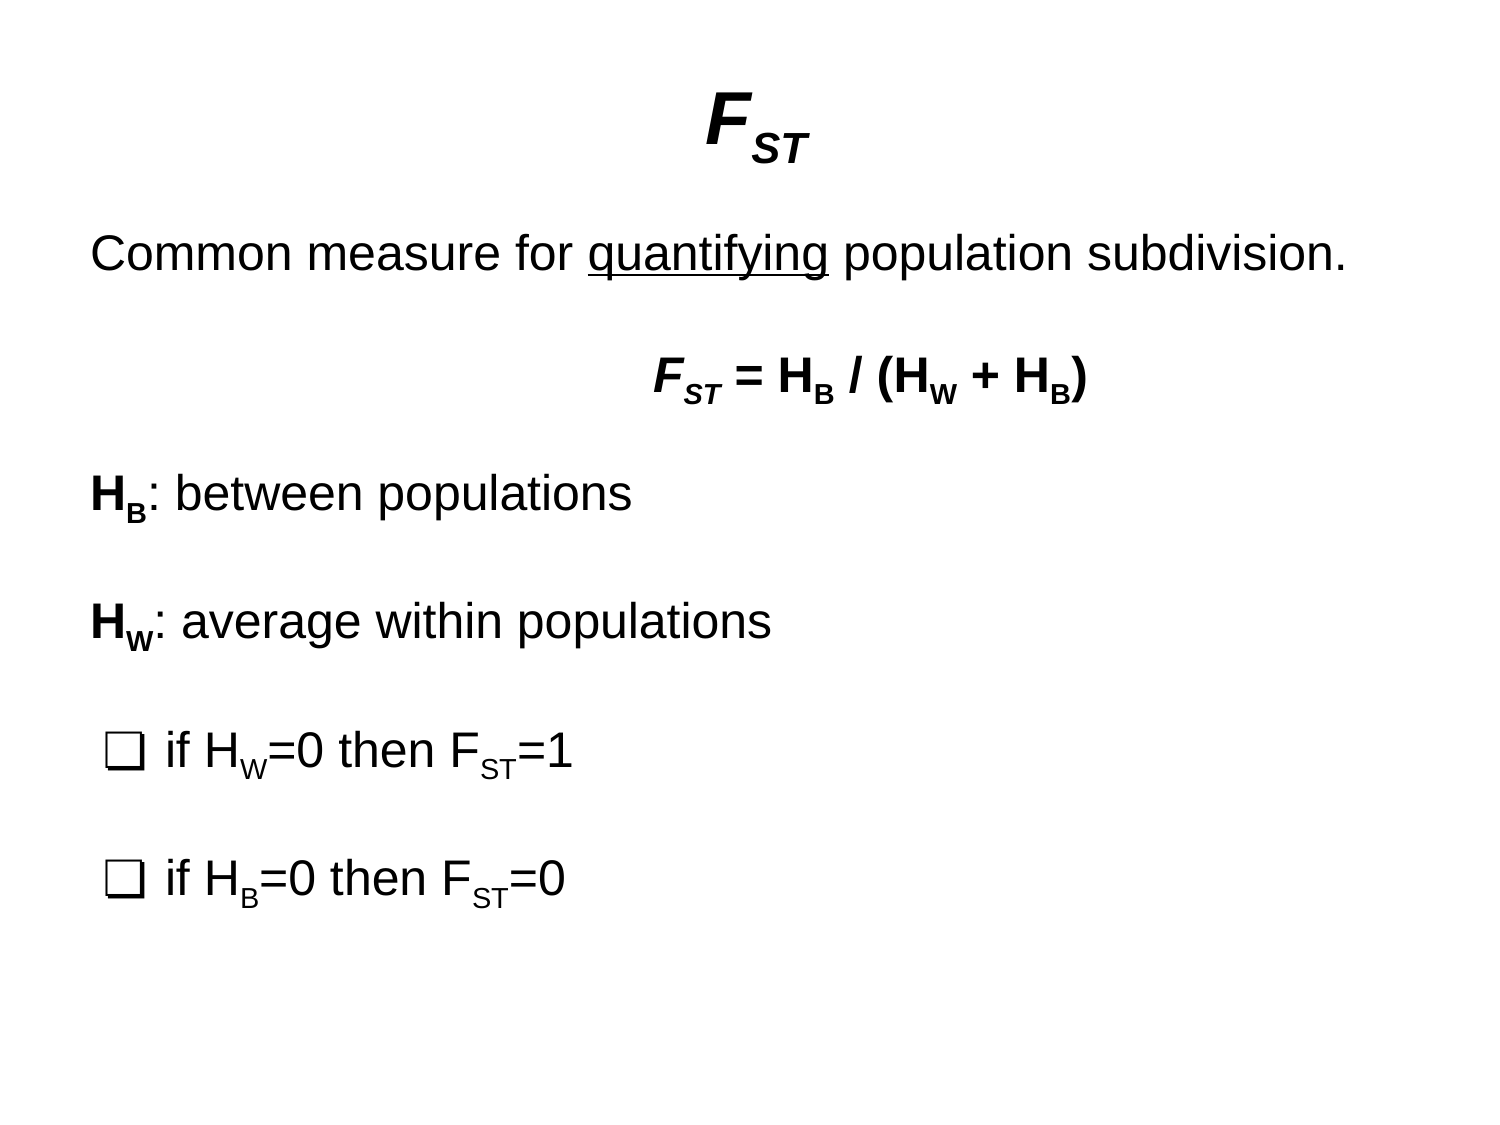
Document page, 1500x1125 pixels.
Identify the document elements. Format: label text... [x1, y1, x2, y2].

list Common measure for quantifying population subdivision. HB: between populations HW: average within populations if HW=0 then FST=1 if HB=0 then FST=0 [75, 205, 1425, 1021]
title FST [81, 0, 1432, 188]
text_box FST = HB / (HW + HB) [531, 334, 1210, 418]
